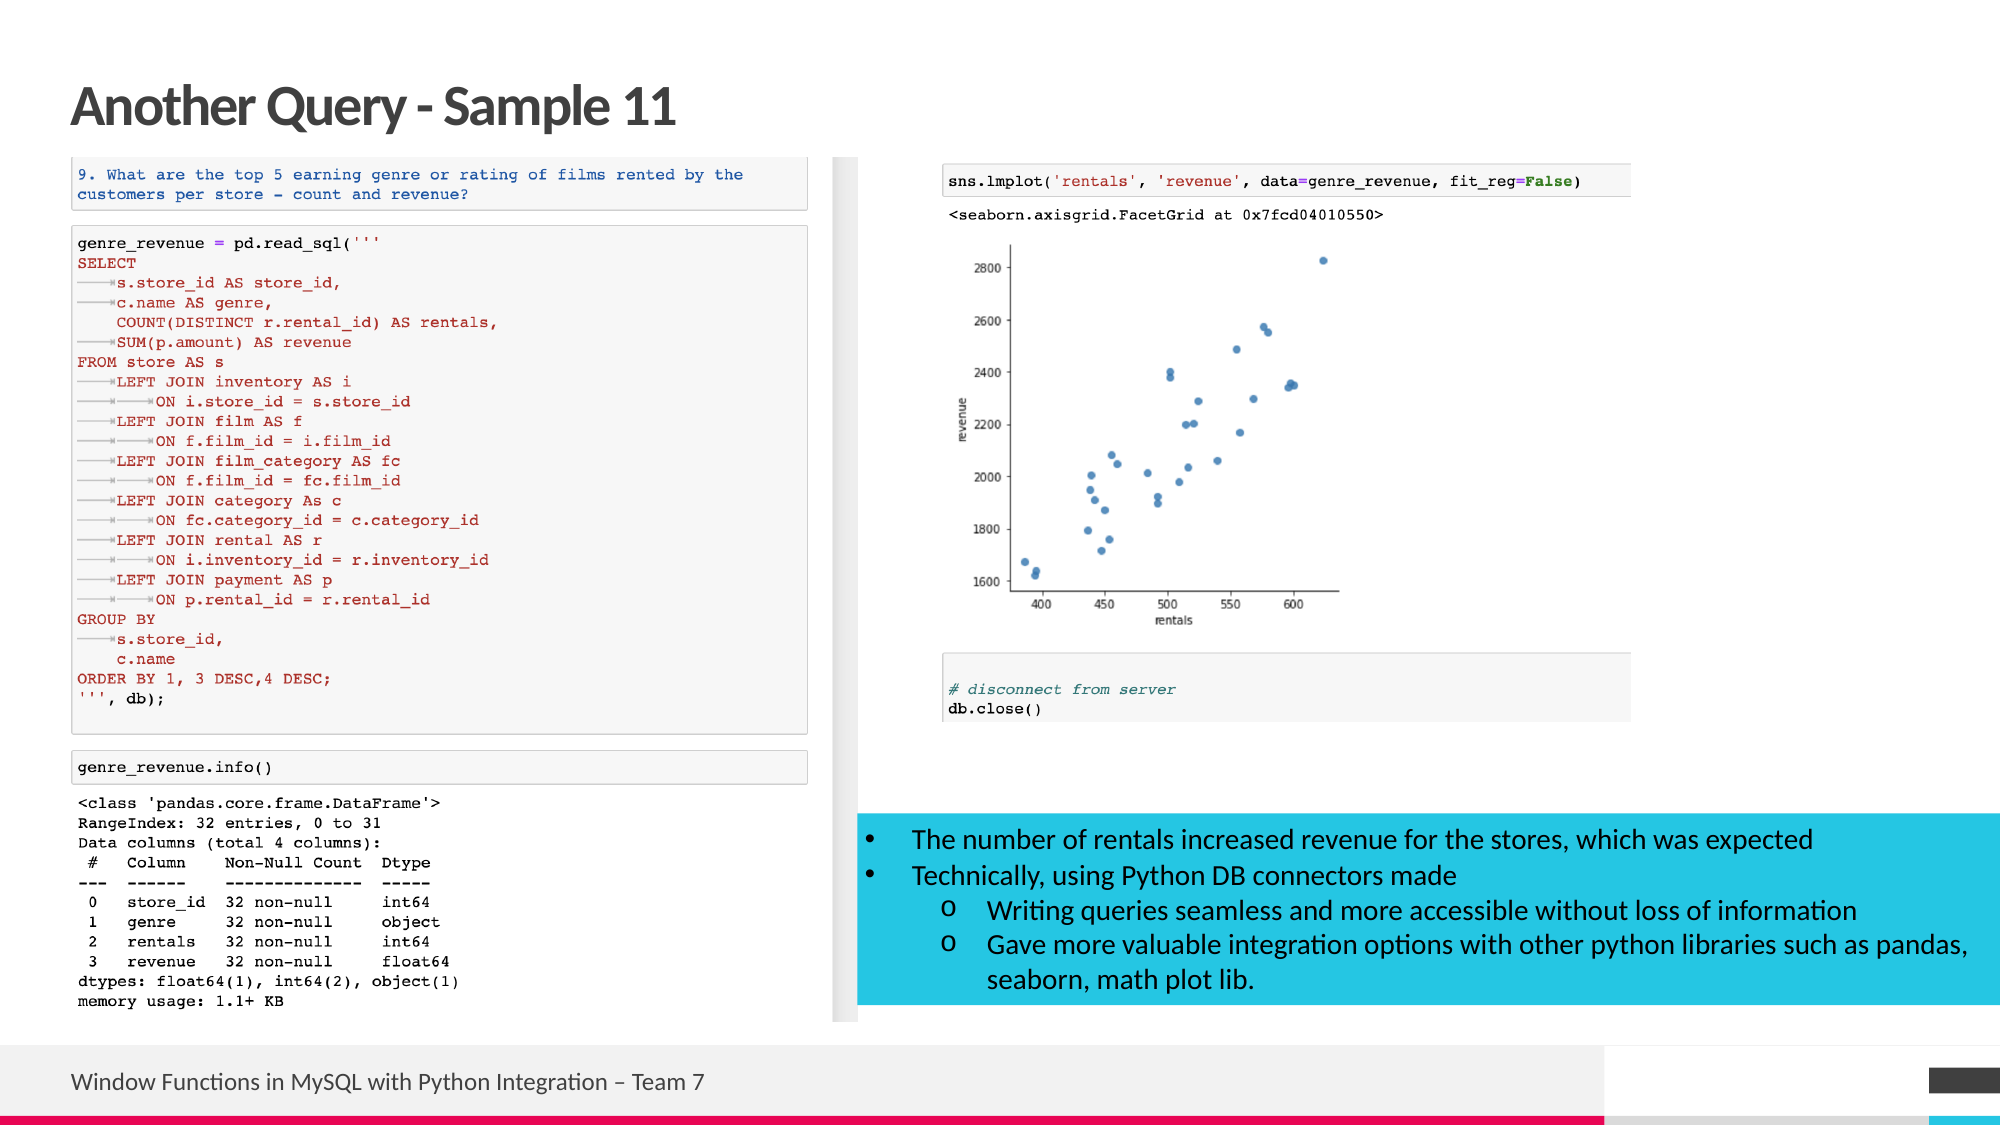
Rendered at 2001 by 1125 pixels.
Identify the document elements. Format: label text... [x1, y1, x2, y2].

picture [942, 161, 1631, 722]
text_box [857, 813, 2000, 1010]
text_box Window Functions in MySQL with Python Integration – Team 7 [70, 1065, 1000, 1096]
picture [71, 156, 858, 1023]
slide_number [1928, 1067, 2000, 1094]
title Another Query - Sample 11 [70, 70, 1932, 143]
